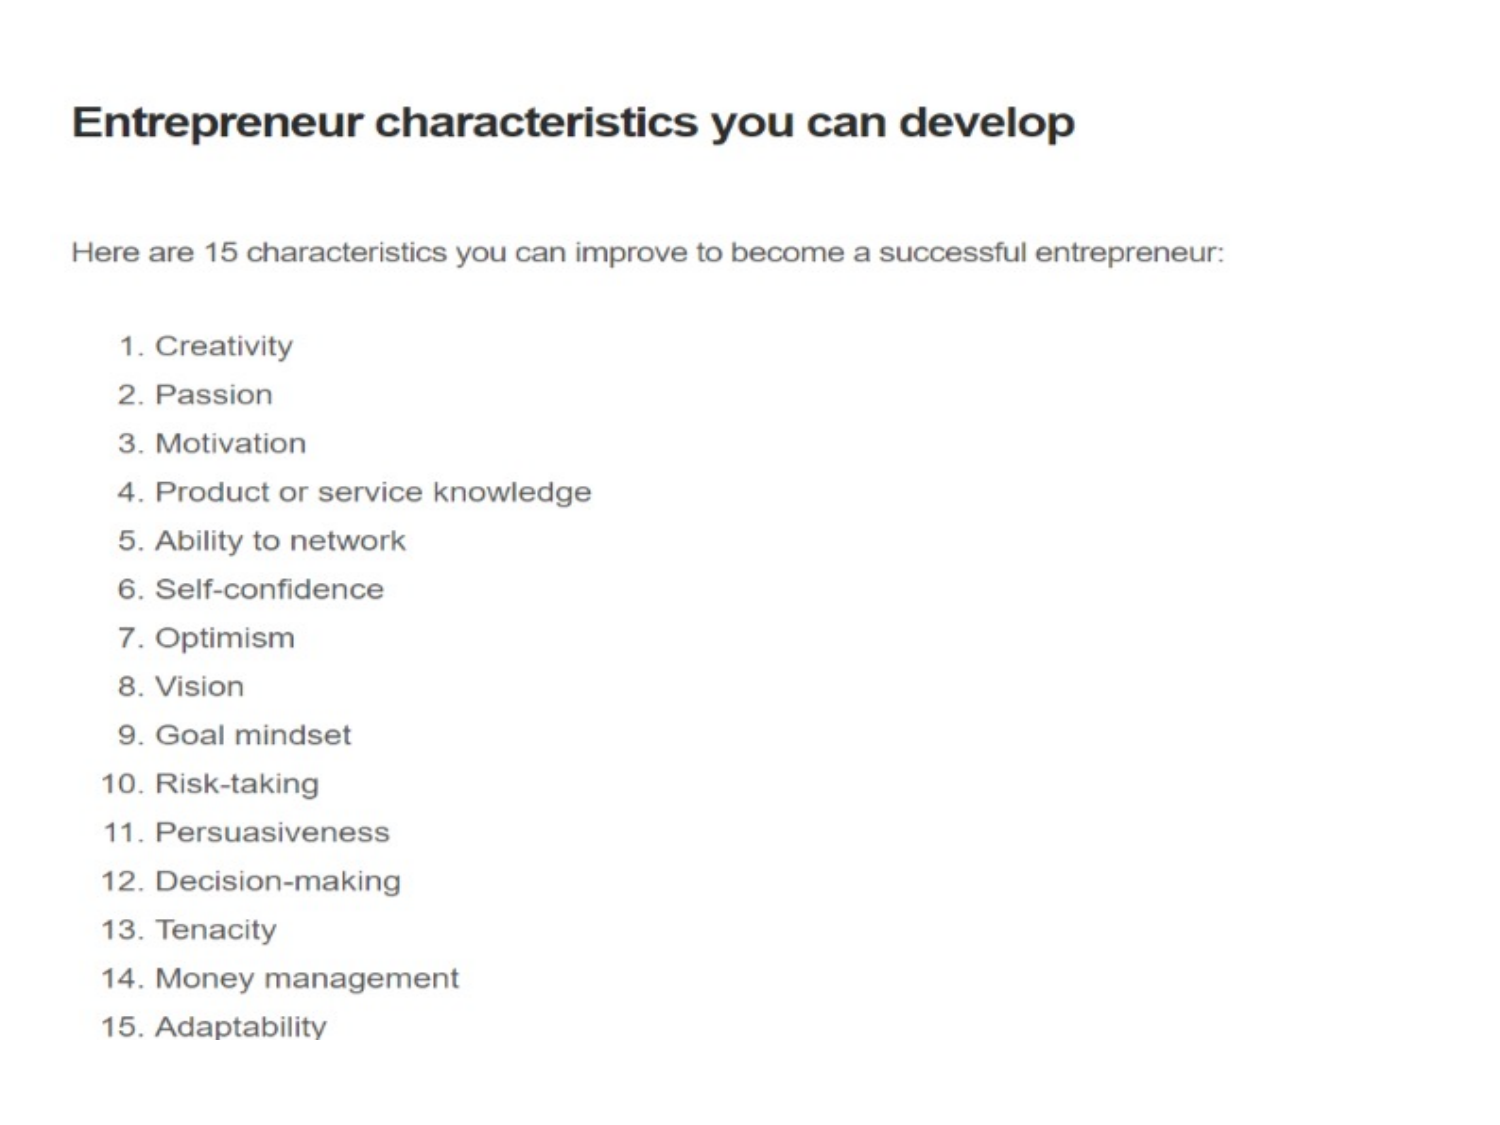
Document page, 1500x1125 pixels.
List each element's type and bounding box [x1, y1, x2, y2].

picture [49, 84, 1438, 1040]
